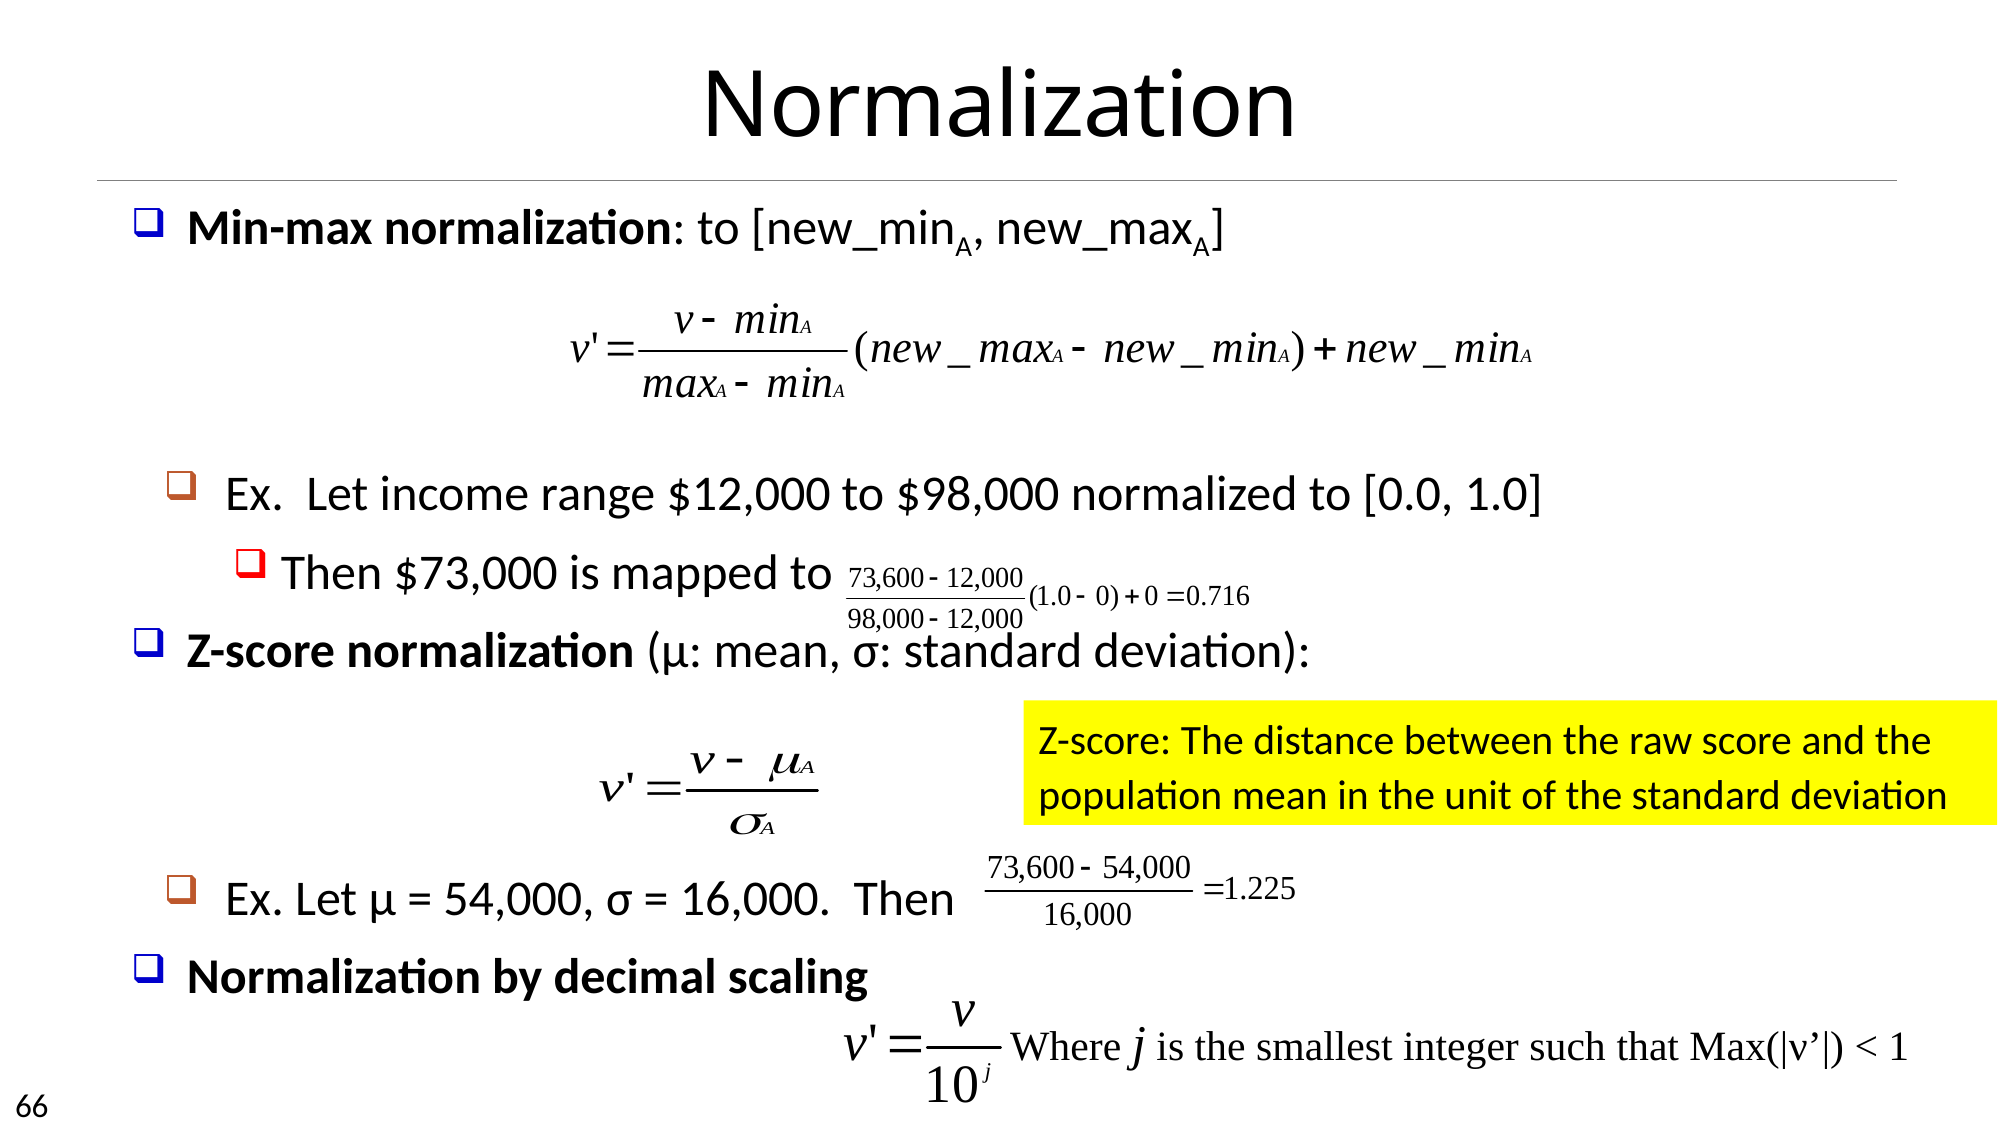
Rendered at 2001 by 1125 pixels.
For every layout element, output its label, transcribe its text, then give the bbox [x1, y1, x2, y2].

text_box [563, 290, 1540, 408]
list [979, 845, 1301, 939]
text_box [990, 544, 1010, 581]
list Min-max normalization: to [new_minA, new_maxA] Ex. Let income range $12,000 to $98,000 normalized to [0.0, 1.0] Then $73,000 is mapped to Z-score normalization (μ: mean, σ: standard deviation): Ex. Let μ = 54,000, σ = 16,000. Then Normalization by decimal scaling [115, 186, 1563, 1012]
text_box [590, 732, 829, 845]
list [841, 559, 1255, 641]
title Normalization [249, 62, 1750, 163]
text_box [835, 975, 1012, 1116]
text_box Z-score: The distance between the raw score and the population mean in the unit of the standard deviation [1023, 700, 1998, 825]
text_box Where j is the smallest integer such that Max(|ν’|) < 1 [1021, 1003, 2000, 1078]
